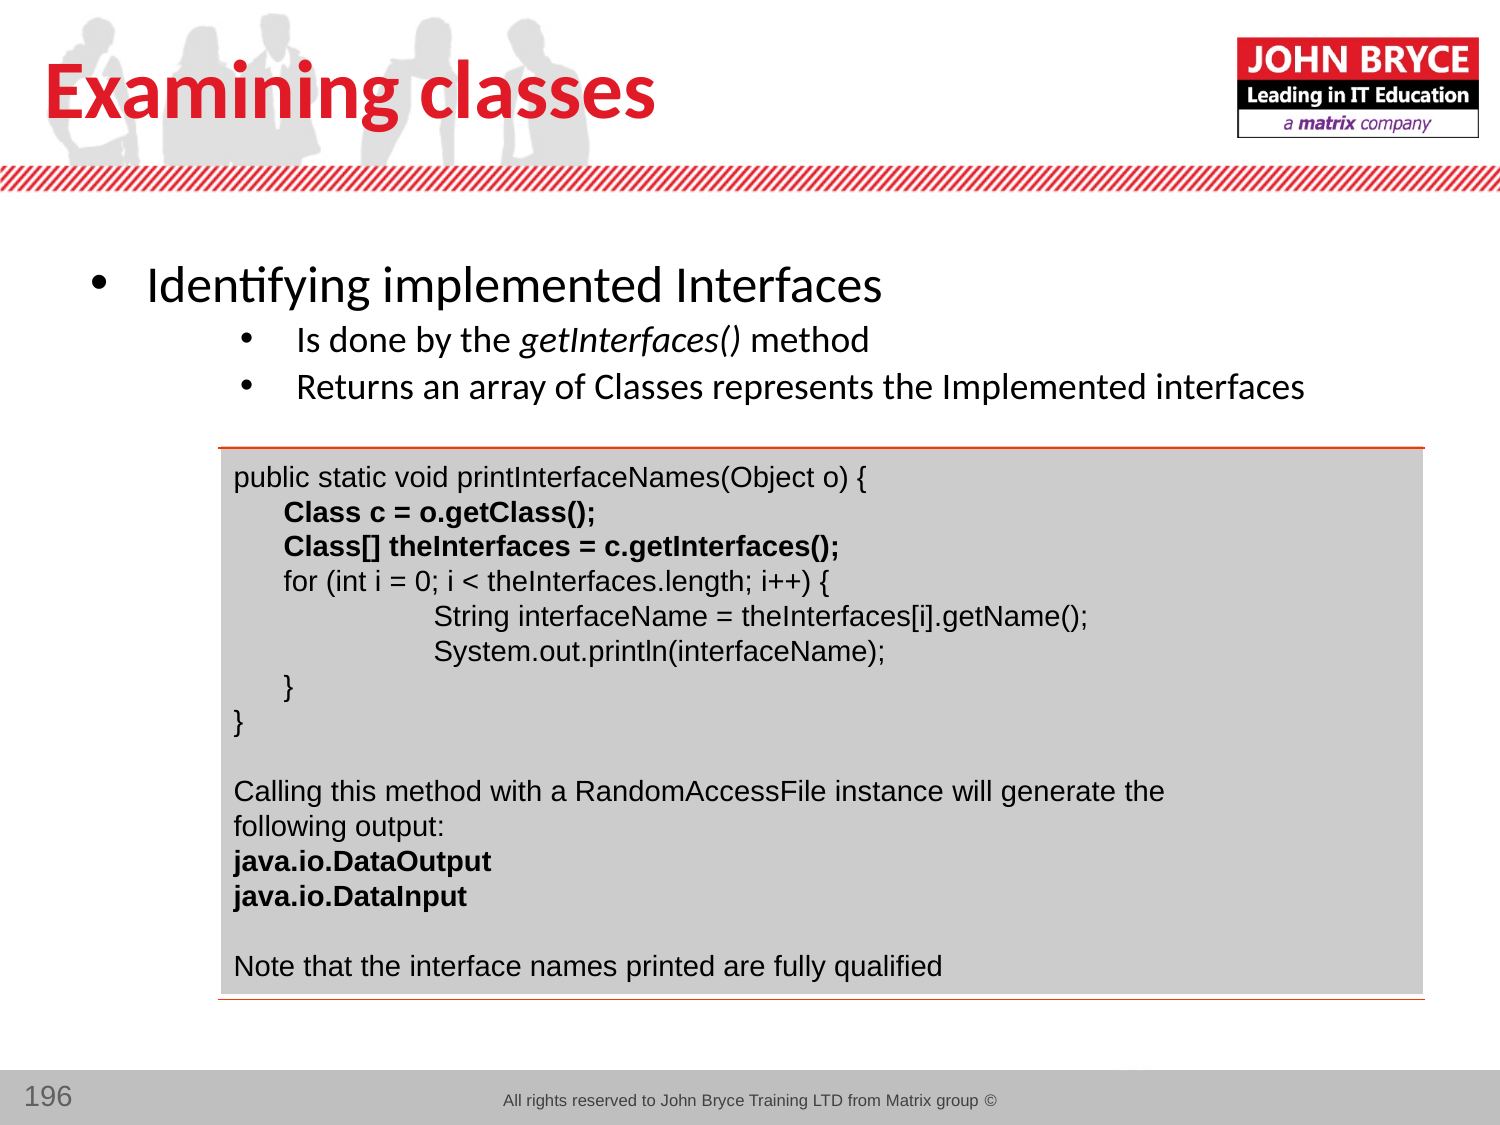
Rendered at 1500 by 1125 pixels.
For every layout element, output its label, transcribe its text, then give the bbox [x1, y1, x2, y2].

text_box public static void printInterfaceNames(Object o) { Class c = o.getClass(); Class[] theInterfaces = c.getInterfaces(); for (int i = 0; i < theInterfaces.length; i++) { String interfaceName = theInterfaces[i].getName(); System.out.println(interfaceName); } } Calling this method with a RandomAccessFile instance will generate the following output: java.io.DataOutput java.io.DataInput Note that the interface names printed are fully qualified [218, 453, 1425, 996]
picture [0, 0, 1500, 1070]
title Examining classes [29, 21, 1235, 150]
list Identifying implemented Interfaces Is done by the getInterfaces() method Returns an array of Classes represents the Implemented interfaces [75, 243, 1425, 1047]
